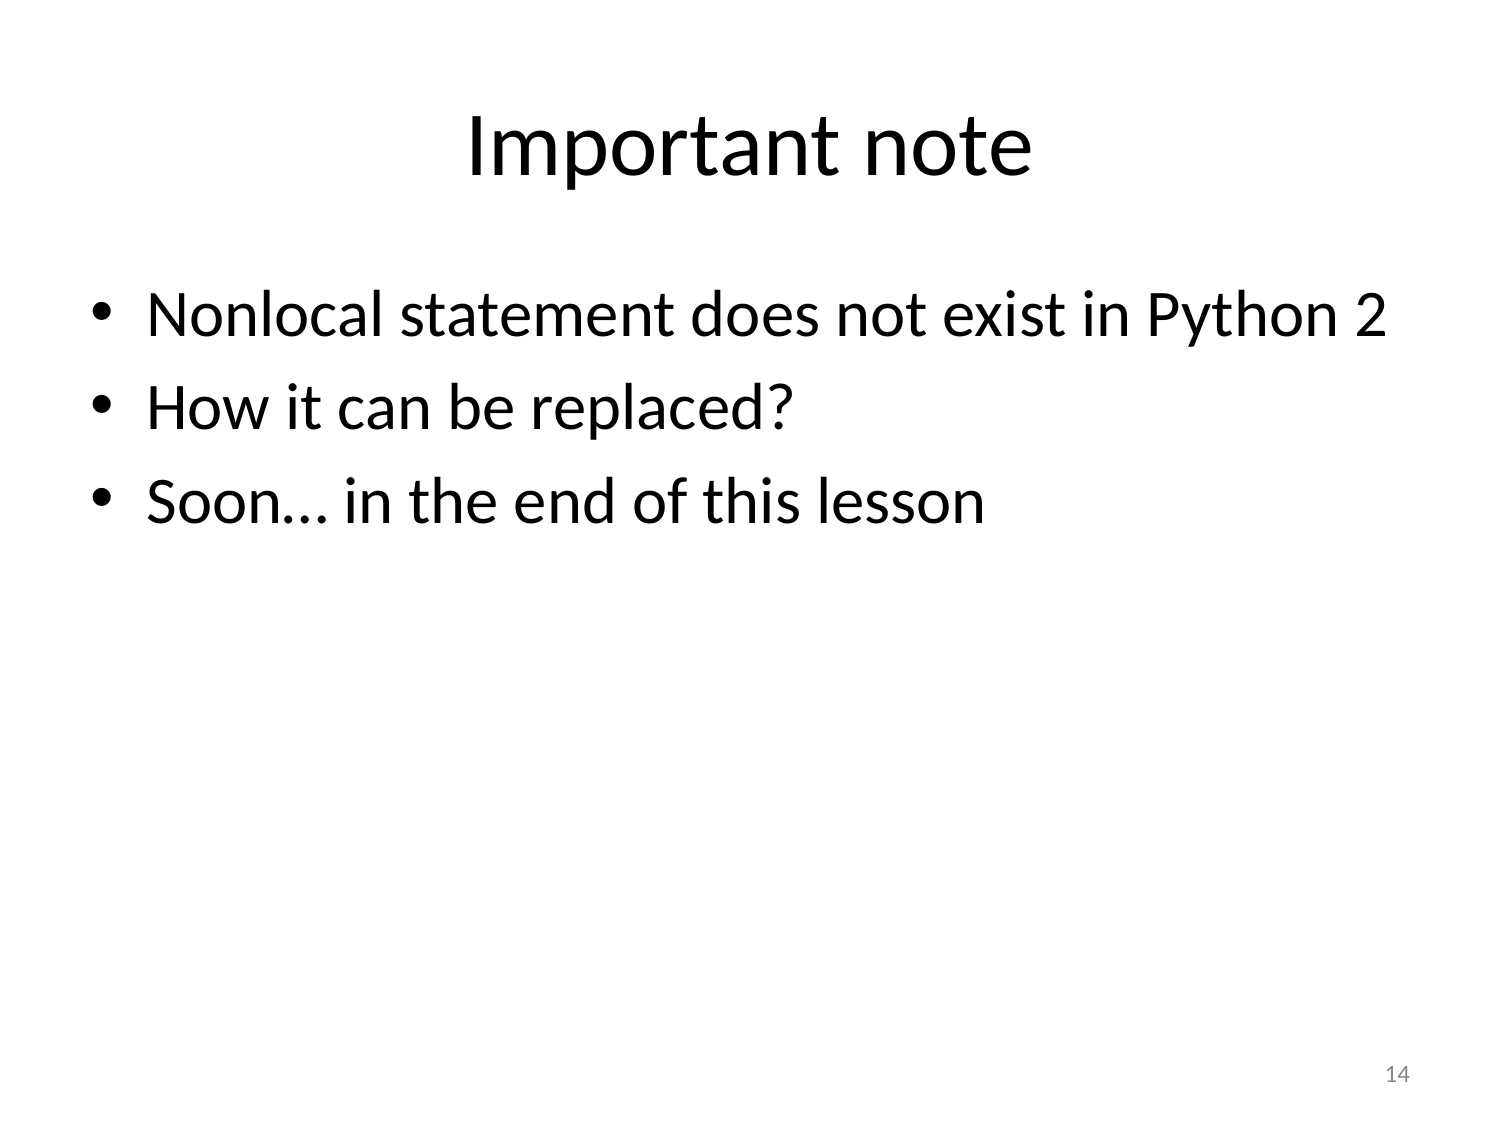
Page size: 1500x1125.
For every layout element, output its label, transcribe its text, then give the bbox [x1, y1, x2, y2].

slide_number 14 [1074, 1042, 1425, 1103]
list Nonlocal statement does not exist in Python 2 How it can be replaced? Soon… in the end of this lesson [74, 262, 1426, 1006]
title Important note [74, 44, 1426, 233]
